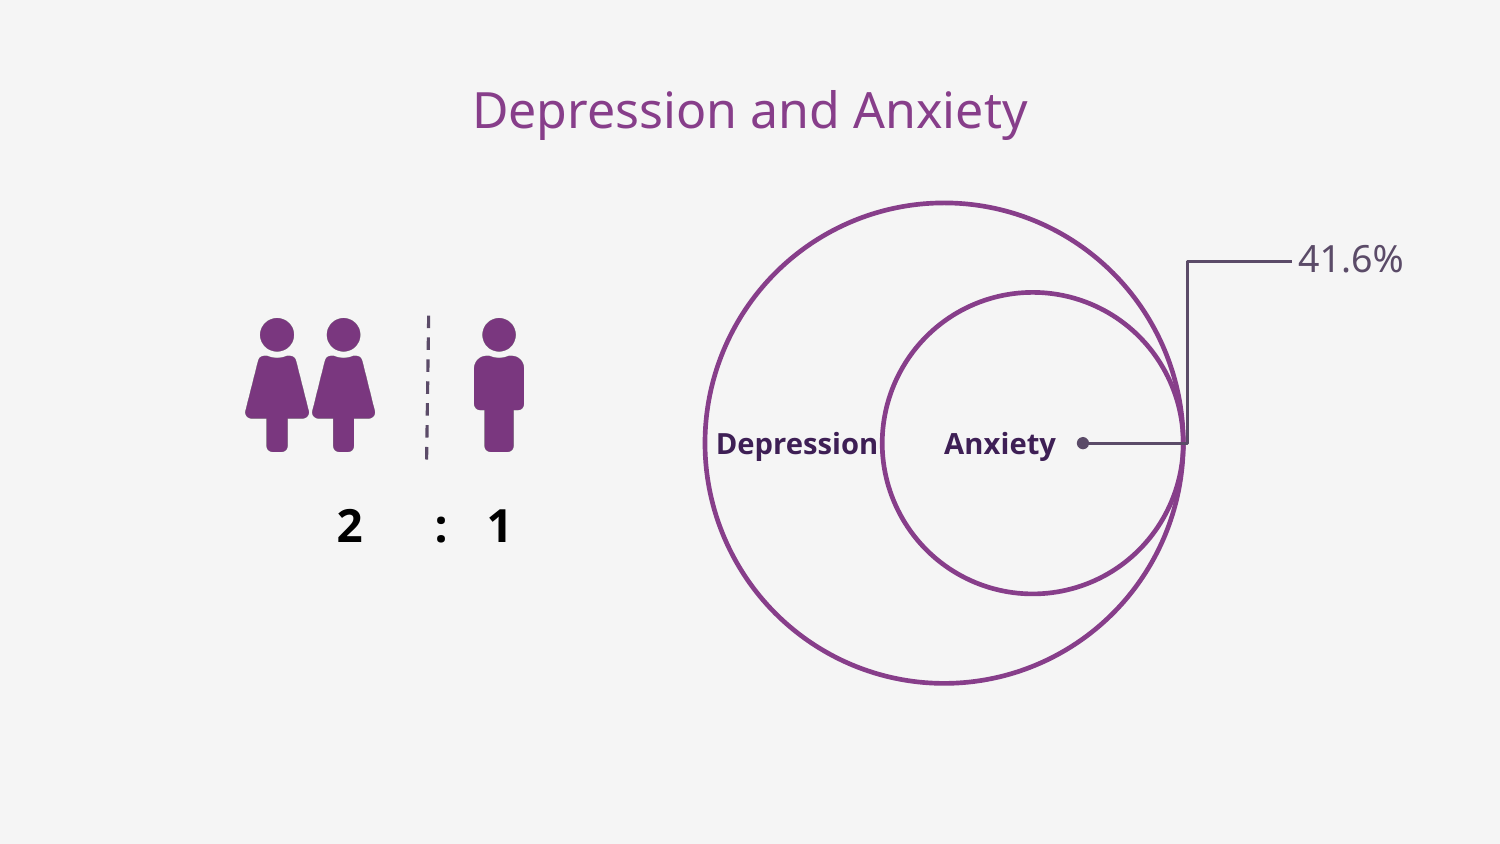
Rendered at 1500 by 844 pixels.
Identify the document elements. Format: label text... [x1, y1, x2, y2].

text_box Depression [660, 396, 863, 490]
text_box [889, 451, 1184, 594]
text_box Anxiety [863, 396, 1138, 490]
text_box [889, 292, 1077, 396]
text_box [709, 202, 1099, 396]
text_box 41.6% [1249, 215, 1453, 301]
text_box [709, 470, 1182, 684]
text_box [243, 311, 540, 568]
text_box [1082, 261, 1292, 444]
title Depression and Anxiety [118, 72, 1382, 145]
